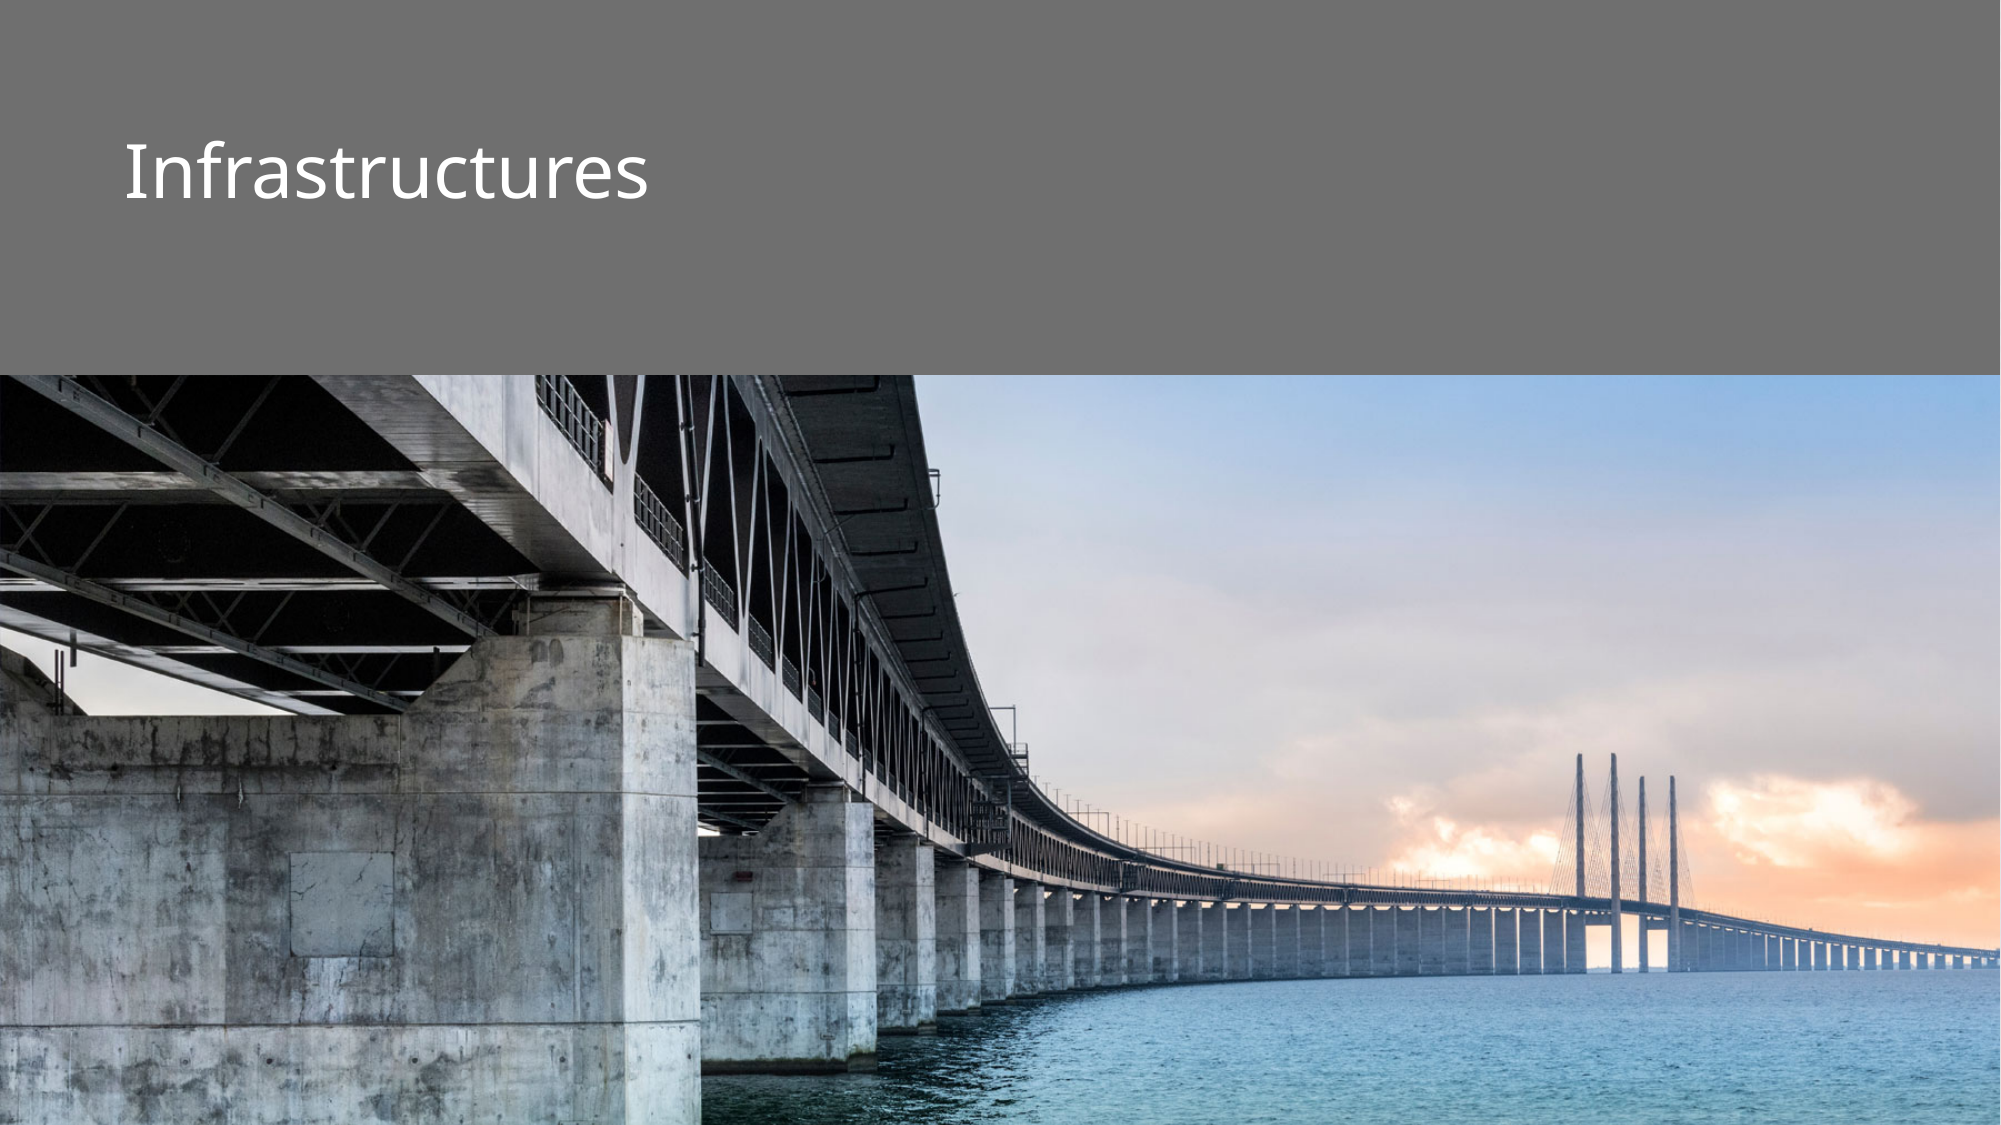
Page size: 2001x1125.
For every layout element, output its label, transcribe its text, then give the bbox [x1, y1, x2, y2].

picture [0, 374, 2000, 1125]
title Infrastructures [109, 45, 1672, 292]
